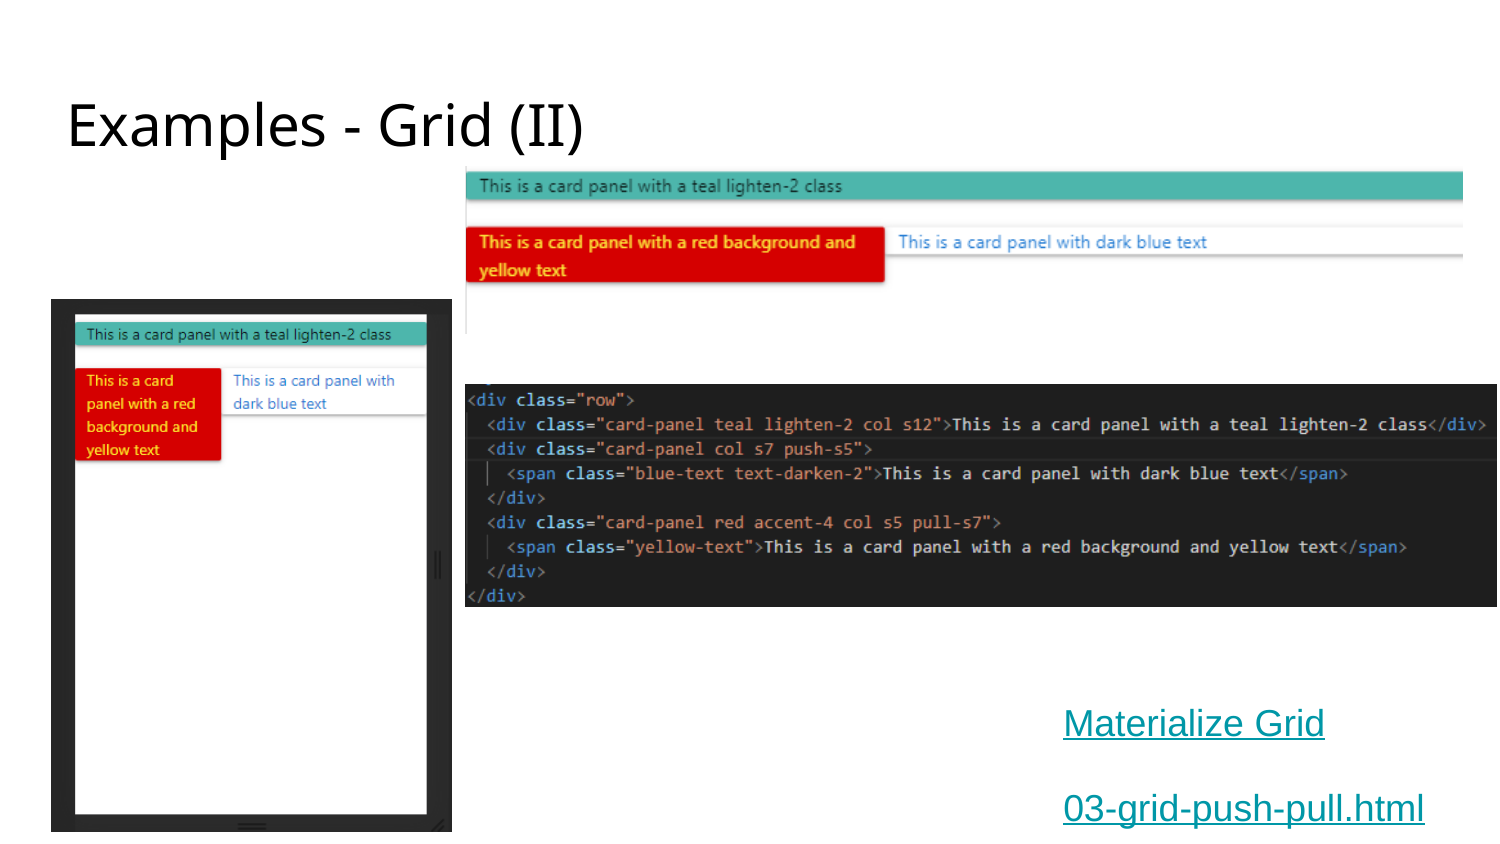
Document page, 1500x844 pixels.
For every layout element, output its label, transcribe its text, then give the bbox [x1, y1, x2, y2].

picture [465, 384, 1497, 607]
picture [465, 166, 1464, 334]
picture [50, 298, 452, 832]
list Materialize Grid 03-grid-push-pull.html [1048, 676, 1449, 818]
title Examples - Grid (II) [51, 72, 1449, 167]
